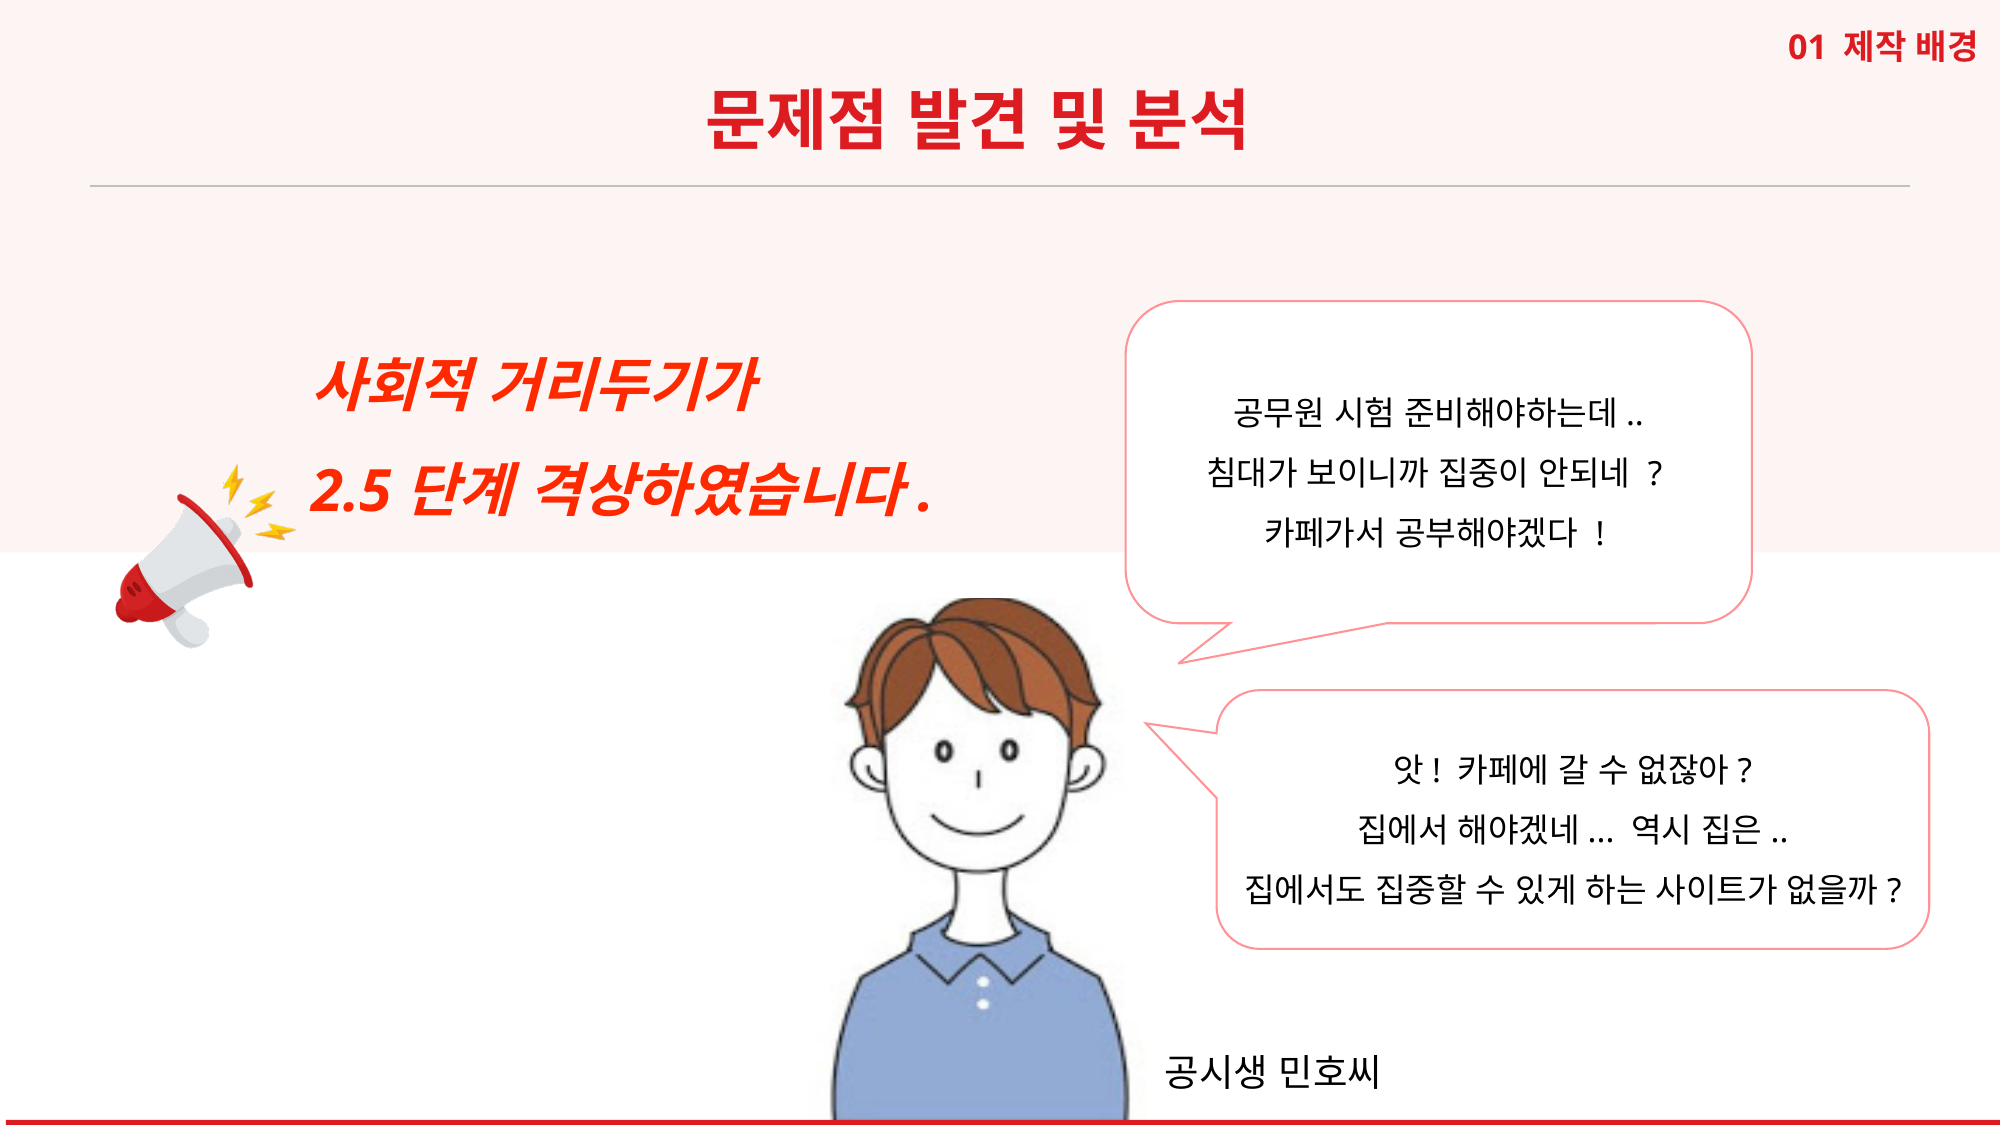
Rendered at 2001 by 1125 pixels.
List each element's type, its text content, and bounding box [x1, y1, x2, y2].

text_box [1147, 1119, 2000, 1125]
text_box 공무원 시험 준비해야하는데.. 침대가 보이니까 집중이 안되네 ? 카페가서 공부해야겠다 ! [1124, 300, 1753, 665]
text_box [80, 306, 1068, 679]
text_box 01 제작 배경 [1773, 17, 1994, 74]
picture [809, 598, 1147, 1125]
text_box 공시생 민호씨 [1149, 1041, 1398, 1102]
text_box 앗! 카페에 갈 수 없잖아? 집에서 해야겠네... 역시 집은.. 집에서도 집중할 수 있게 하는 사이트가 없을까? [1147, 689, 1931, 950]
text_box [5, 1119, 809, 1125]
text_box [0, 0, 2000, 553]
text_box 문제점 발견 및 분석 [690, 70, 1266, 165]
